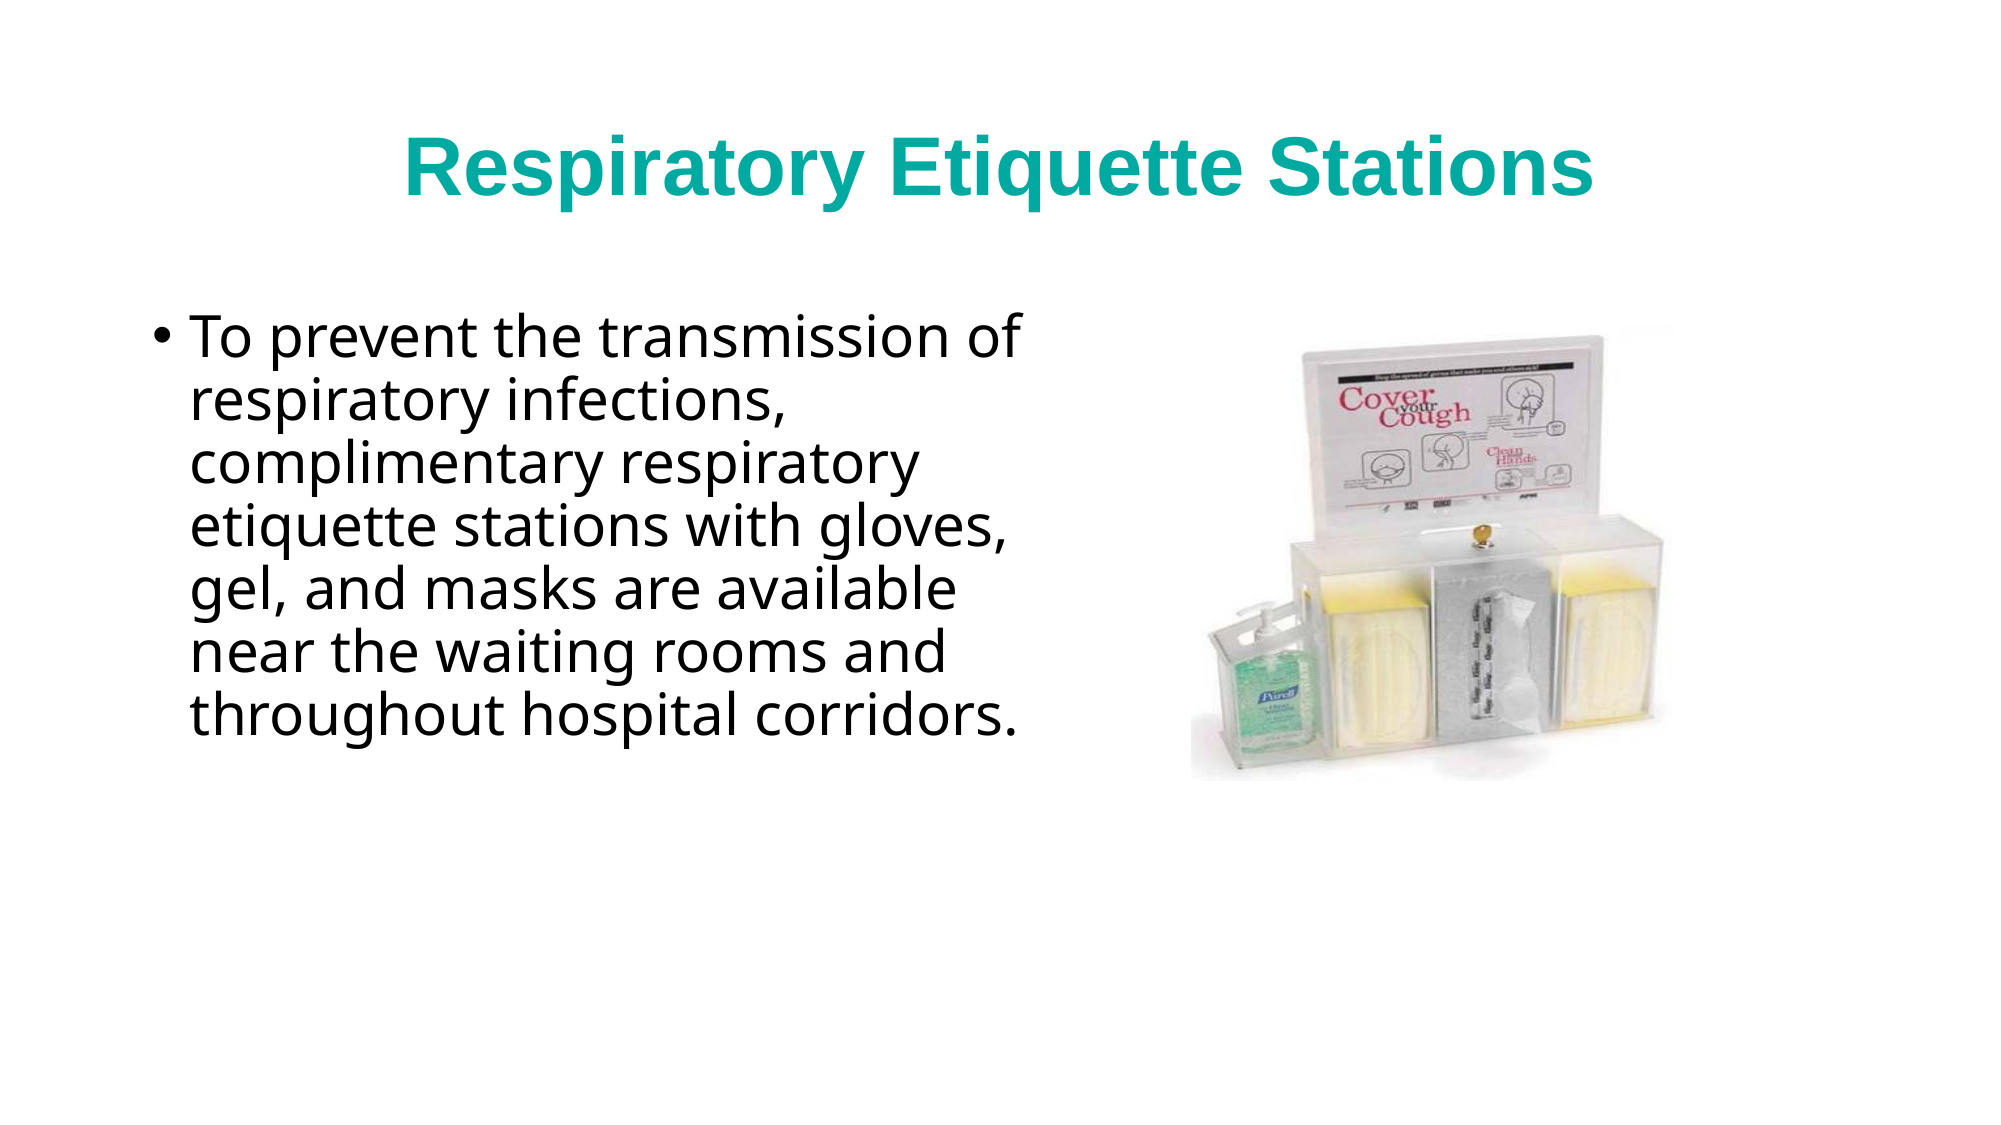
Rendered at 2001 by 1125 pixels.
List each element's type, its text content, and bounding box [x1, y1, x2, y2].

title Respiratory Etiquette Stations [137, 59, 1863, 278]
picture [1190, 325, 1673, 781]
list To prevent the transmission of respiratory infections, complimentary respiratory etiquette stations with gloves, gel, and masks are available near the waiting rooms and throughout hospital corridors. [137, 299, 1093, 1014]
